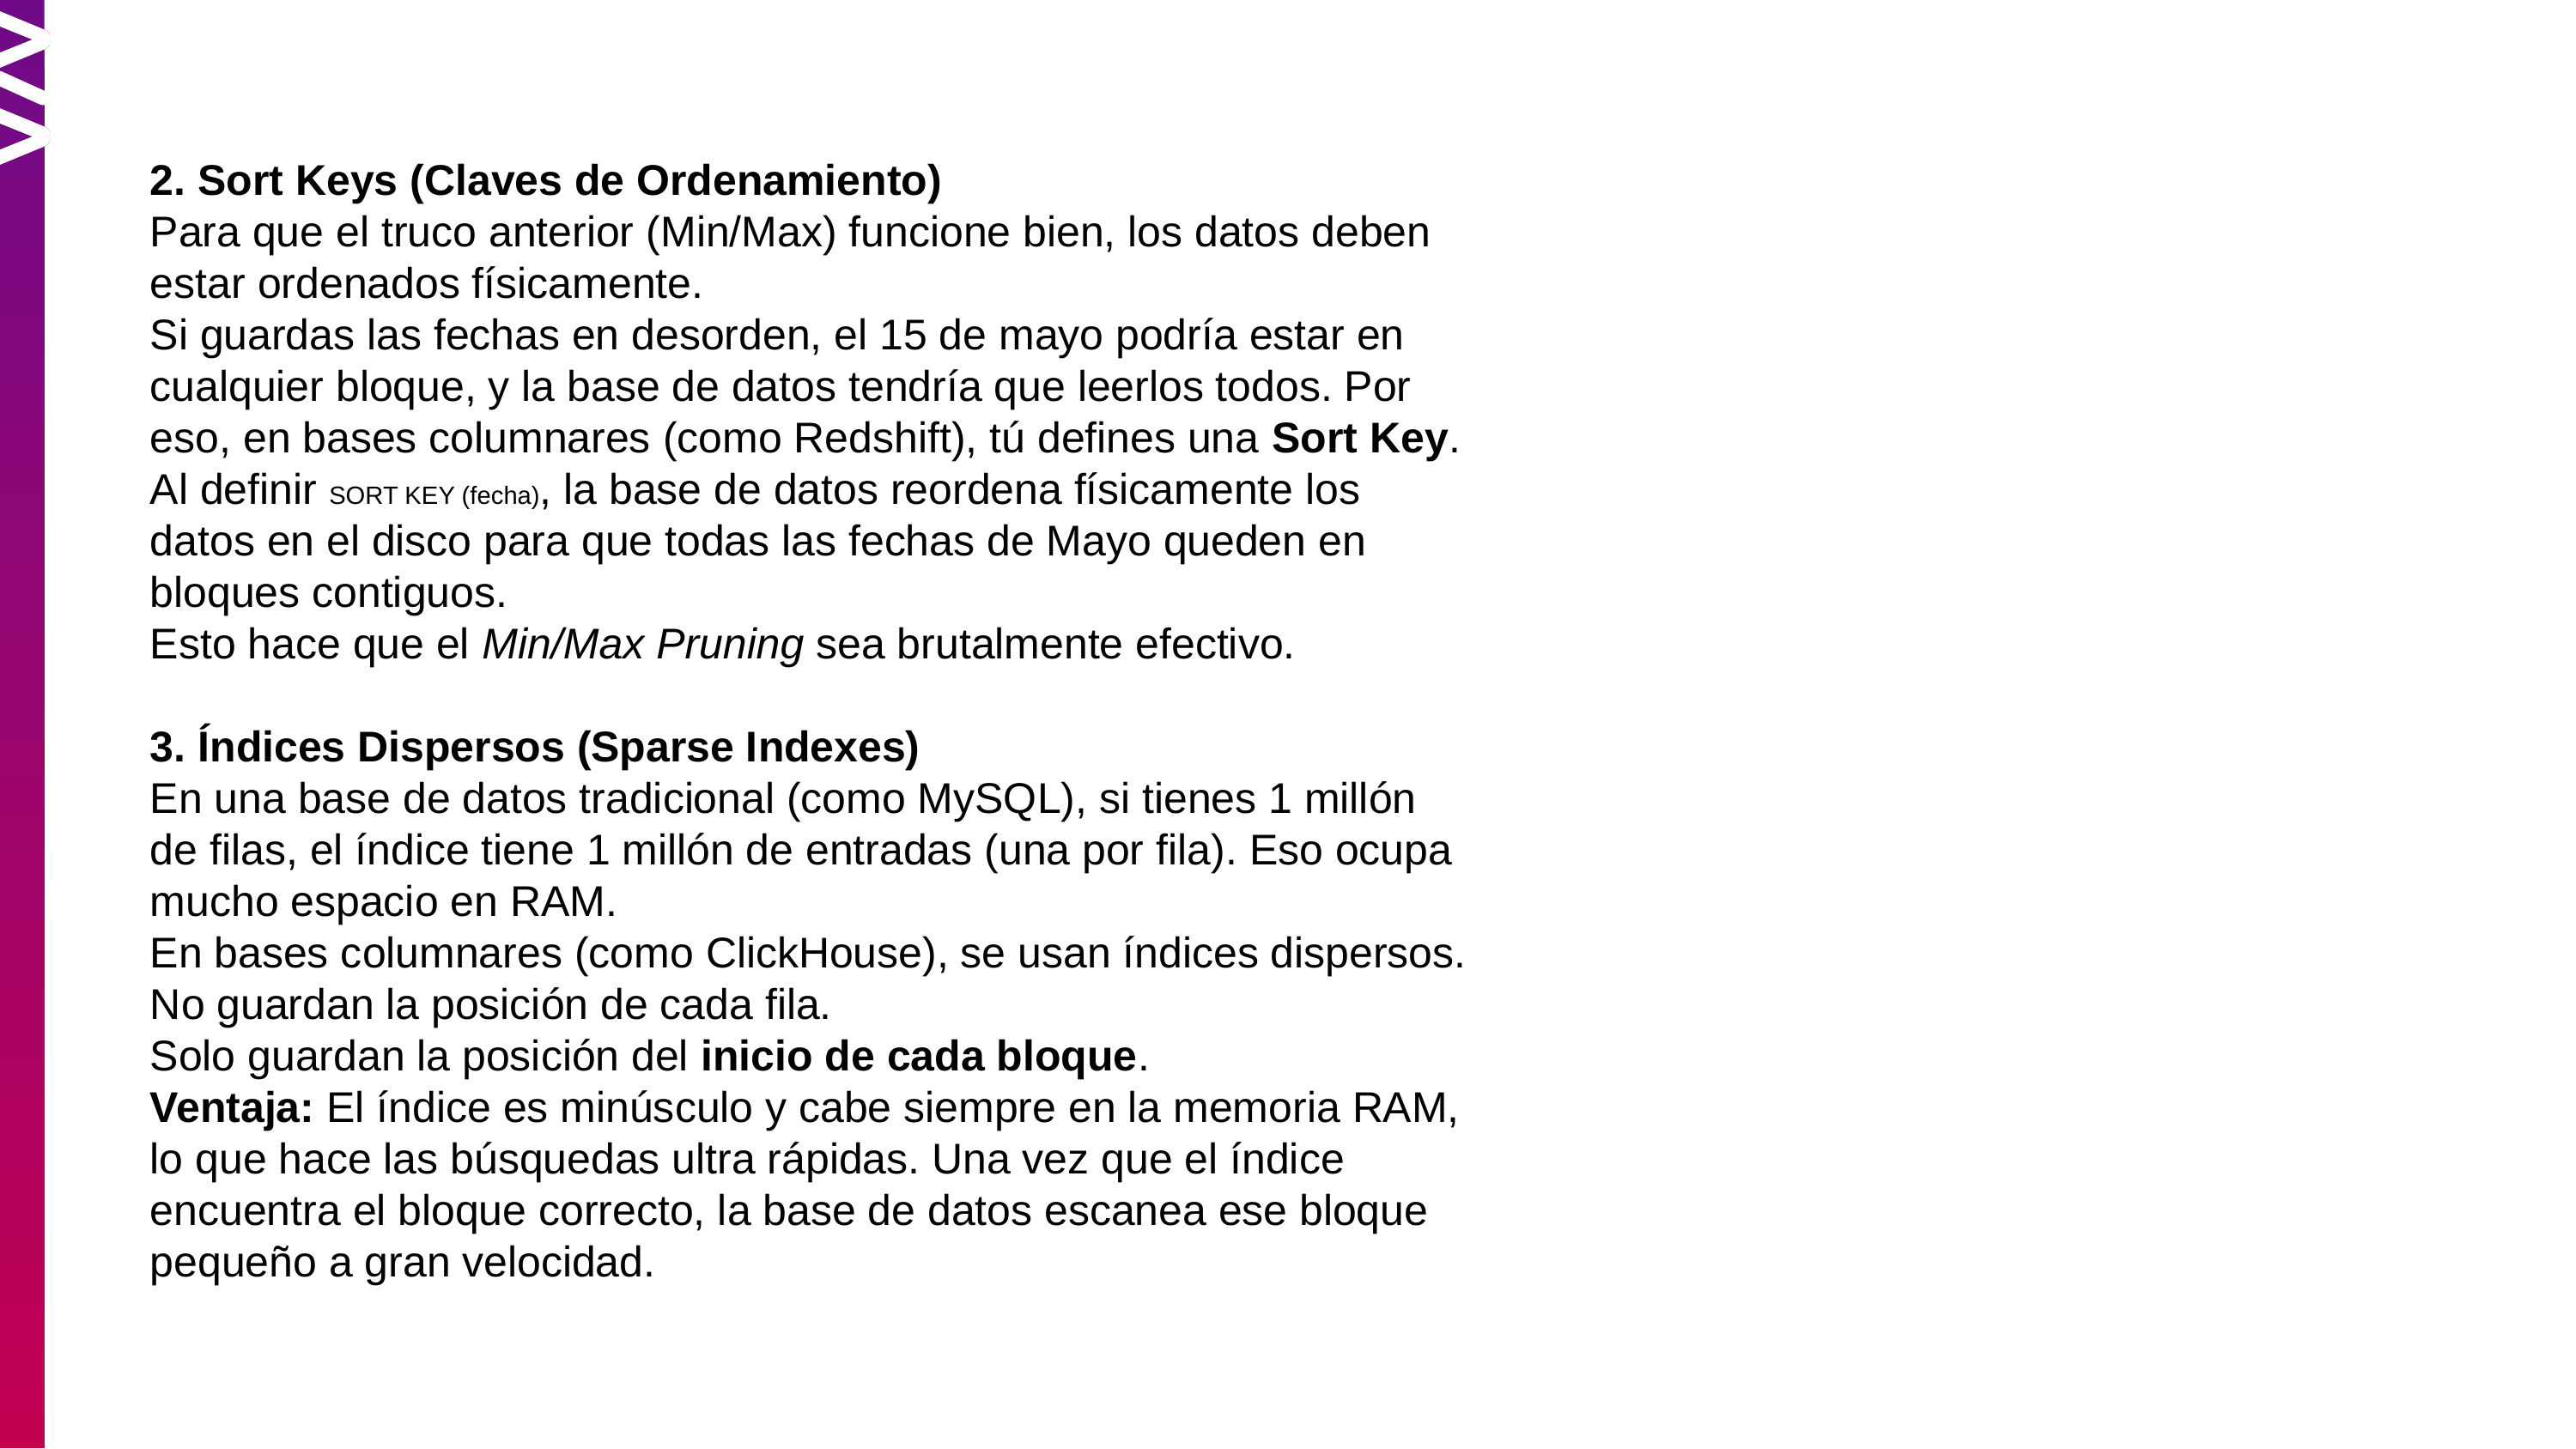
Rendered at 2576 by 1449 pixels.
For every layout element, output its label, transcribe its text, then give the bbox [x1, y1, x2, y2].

text_box 2. Sort Keys (Claves de Ordenamiento) Para que el truco anterior (Min/Max) funcione bien, los datos deben estar ordenados físicamente. Si guardas las fechas en desorden, el 15 de mayo podría estar en cualquier bloque, y la base de datos tendría que leerlos todos. Por eso, en bases columnares (como Redshift), tú defines una Sort Key. Al definir SORT KEY (fecha), la base de datos reordena físicamente los datos en el disco para que todas las fechas de Mayo queden en bloques contiguos. Esto hace que el Min/Max Pruning sea brutalmente efectivo. 3. Índices Dispersos (Sparse Indexes) En una base de datos tradicional (como MySQL), si tienes 1 millón de filas, el índice tiene 1 millón de entradas (una por fila). Eso ocupa mucho espacio en RAM. En bases columnares (como ClickHouse), se usan índices dispersos. No guardan la posición de cada fila. Solo guardan la posición del inicio de cada bloque. Ventaja: El índice es minúsculo y cabe siempre en la memoria RAM, lo que hace las búsquedas ultra rápidas. Una vez que el índice encuentra el bloque correcto, la base de datos escanea ese bloque pequeño a gran velocidad. [137, 145, 1485, 1292]
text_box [0, 0, 53, 1449]
